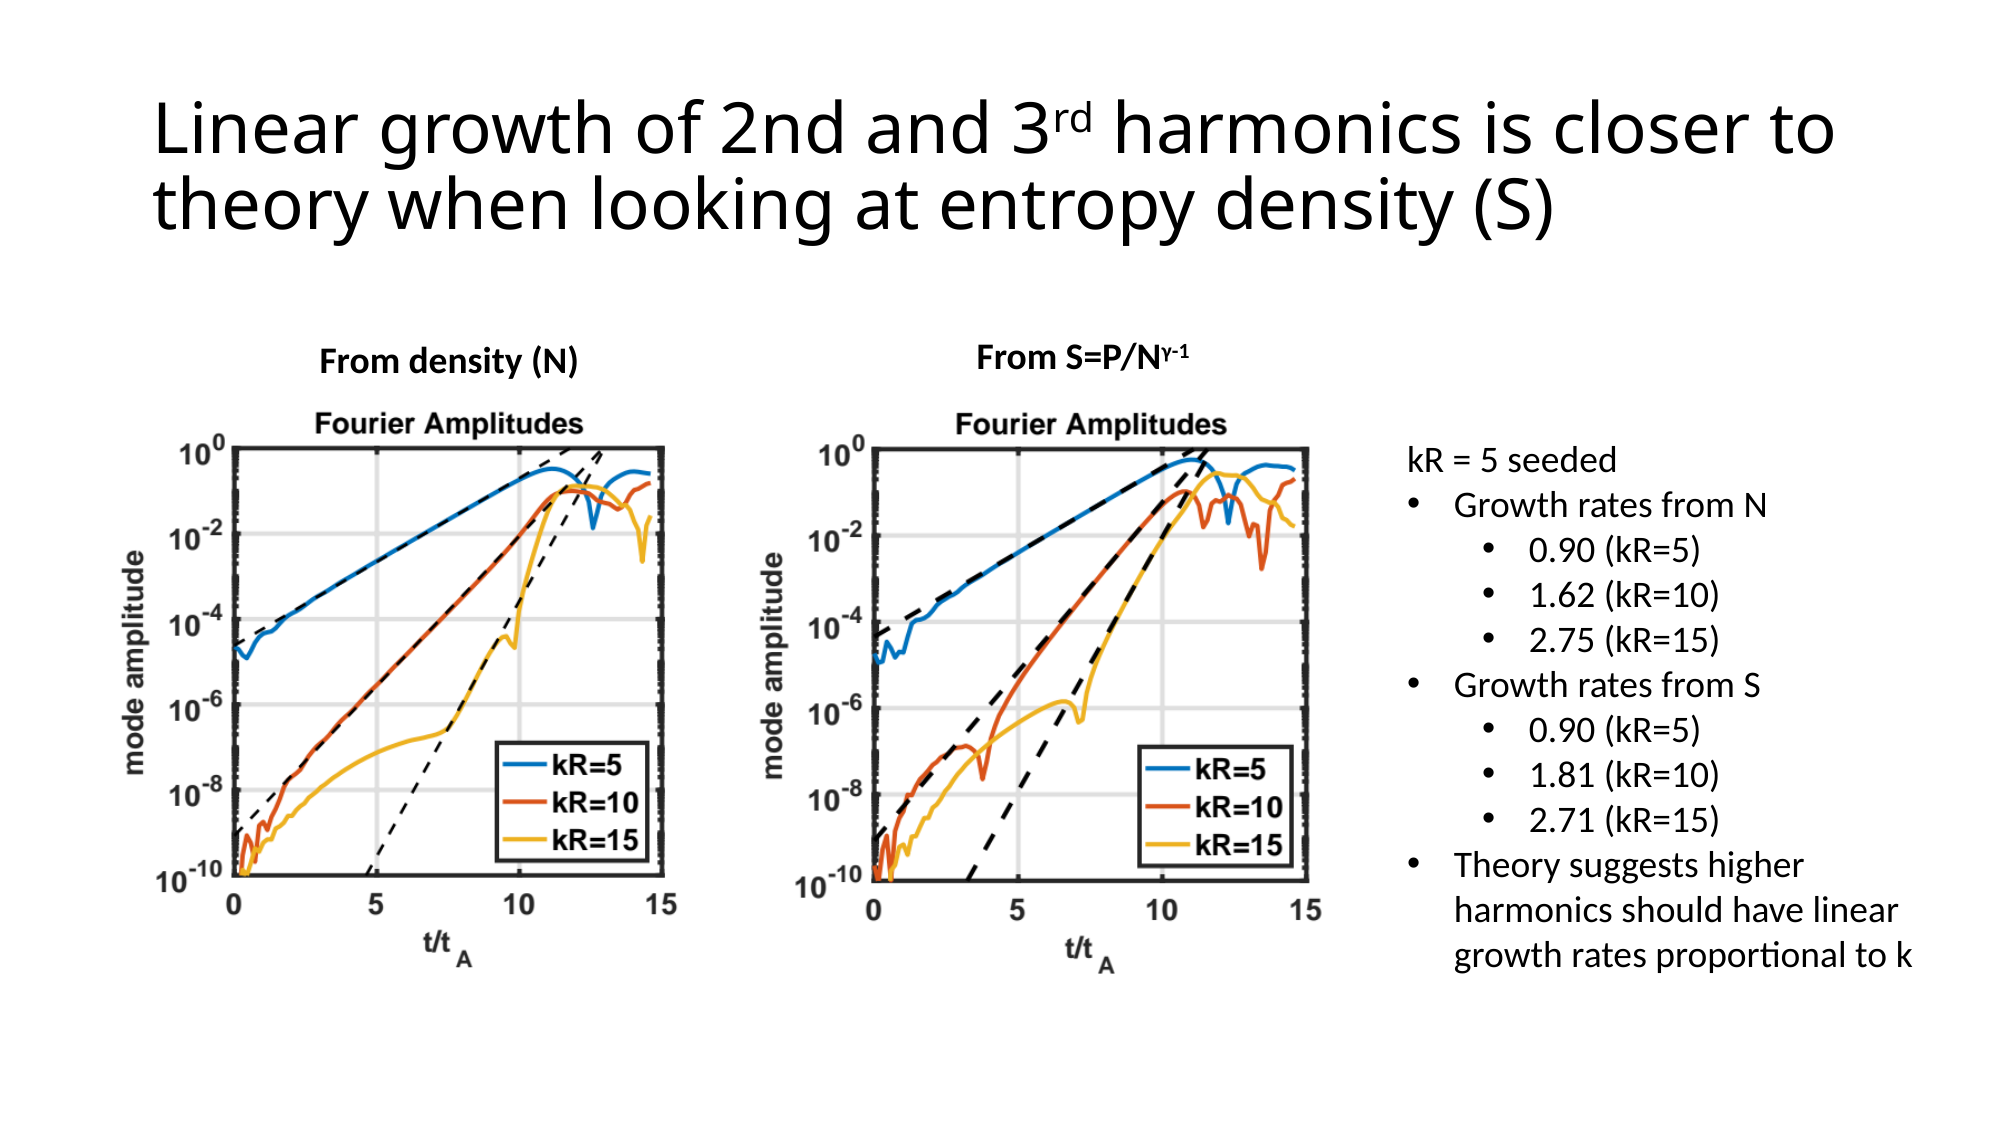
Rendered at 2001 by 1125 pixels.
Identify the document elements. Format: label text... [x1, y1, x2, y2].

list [736, 385, 1383, 994]
text_box From S=P/Nγ-1 [918, 324, 1249, 385]
text_box From density (N) [284, 328, 615, 385]
title Linear growth of 2nd and 3rd harmonics is closer to theory when looking at entropy density (S) [137, 59, 1863, 278]
text_box kR = 5 seeded Growth rates from N 0.90 (kR=5) 1.62 (kR=10) 2.75 (kR=15) Growth rates from S 0.90 (kR=5) 1.81 (kR=10) 2.71 (kR=15) Theory suggests higher harmonics should have linear growth rates proportional to k [1392, 427, 1932, 983]
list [86, 385, 736, 988]
